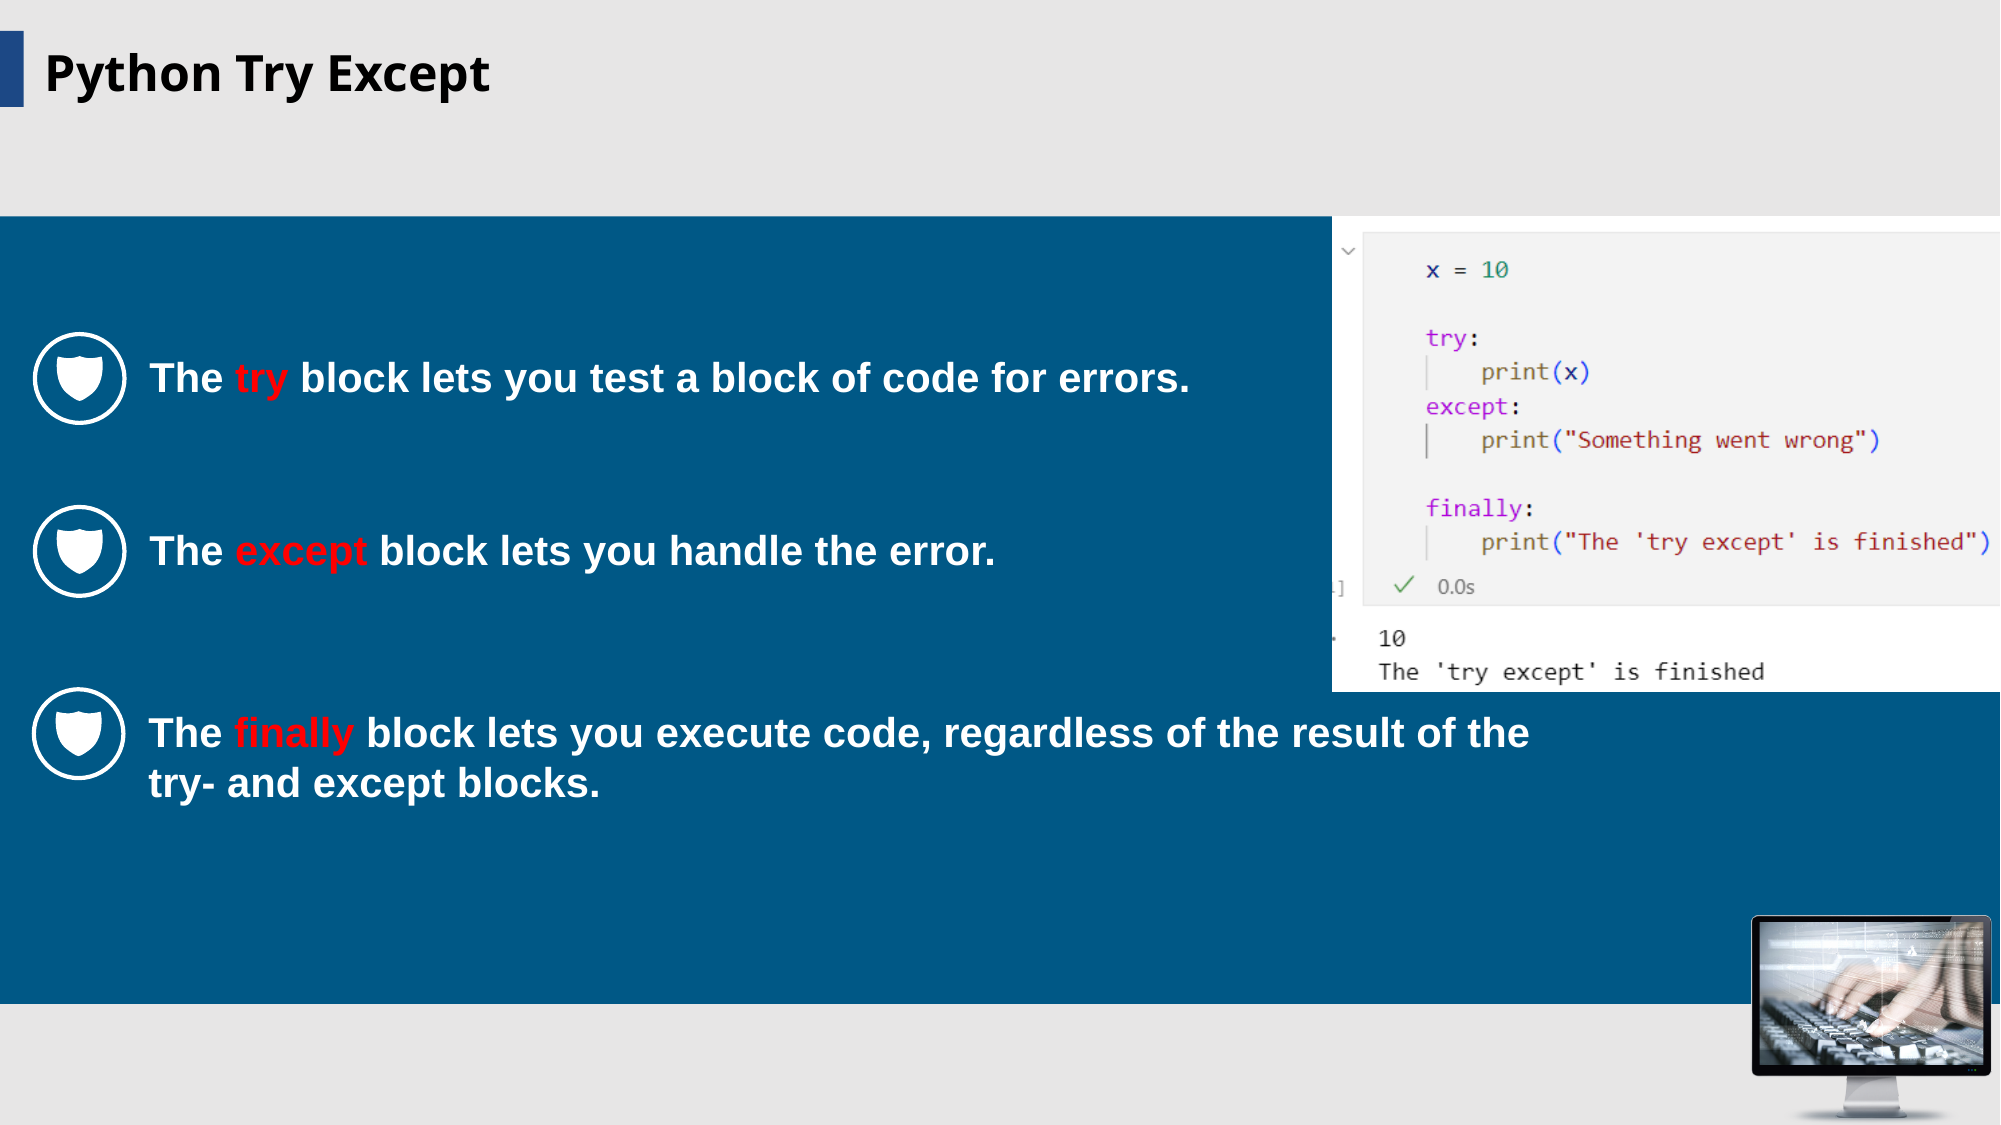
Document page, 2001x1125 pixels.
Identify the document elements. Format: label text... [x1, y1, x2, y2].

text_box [33, 689, 124, 779]
text_box The try block lets you test a block of code for errors. [149, 350, 1327, 401]
text_box [0, 30, 24, 107]
text_box [0, 214, 2000, 1006]
text_box Python Try Except [30, 34, 507, 109]
text_box The except block lets you handle the error. [149, 523, 1327, 574]
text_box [34, 506, 125, 597]
picture [1333, 216, 2000, 691]
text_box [34, 333, 125, 424]
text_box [1742, 915, 2000, 1125]
text_box The finally block lets you execute code, regardless of the result of the try- and except blocks. [148, 705, 1533, 807]
